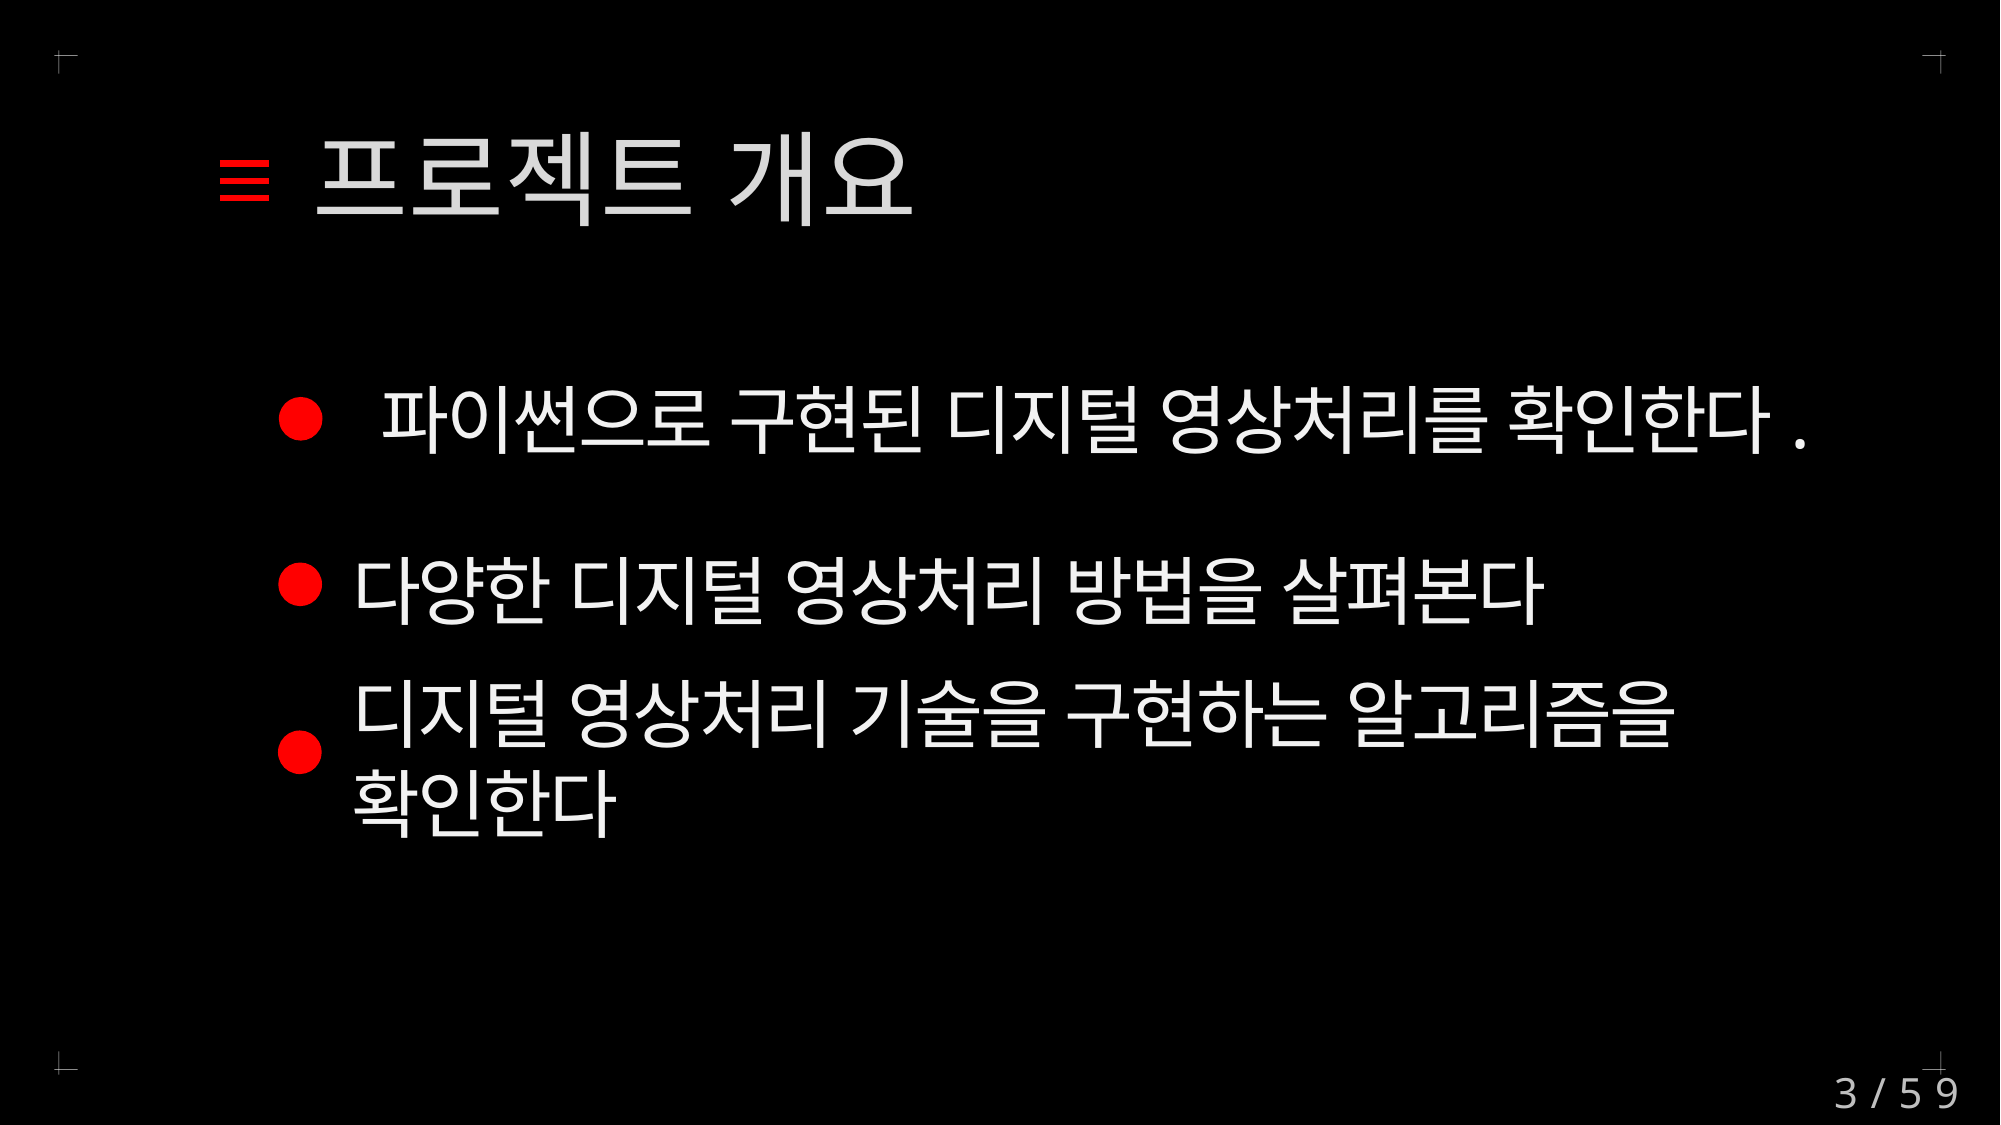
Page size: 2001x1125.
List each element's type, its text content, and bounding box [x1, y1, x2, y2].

text_box 다양한 디지털 영상처리 방법을 살펴본다 [337, 536, 1840, 642]
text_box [1922, 50, 1946, 74]
text_box [276, 729, 323, 776]
text_box [277, 395, 324, 442]
text_box 디지털 영상처리 기술을 구현하는 알고리즘을 확인한다 [336, 659, 1913, 855]
text_box 파이썬으로 구현된 디지털 영상처리를 확인한다. [365, 366, 1826, 472]
text_box [277, 561, 324, 608]
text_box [54, 1051, 78, 1075]
text_box 3/59 [1793, 1059, 2000, 1125]
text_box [1922, 1051, 1946, 1075]
text_box 프로젝트 개요 [298, 106, 934, 247]
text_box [54, 50, 78, 74]
